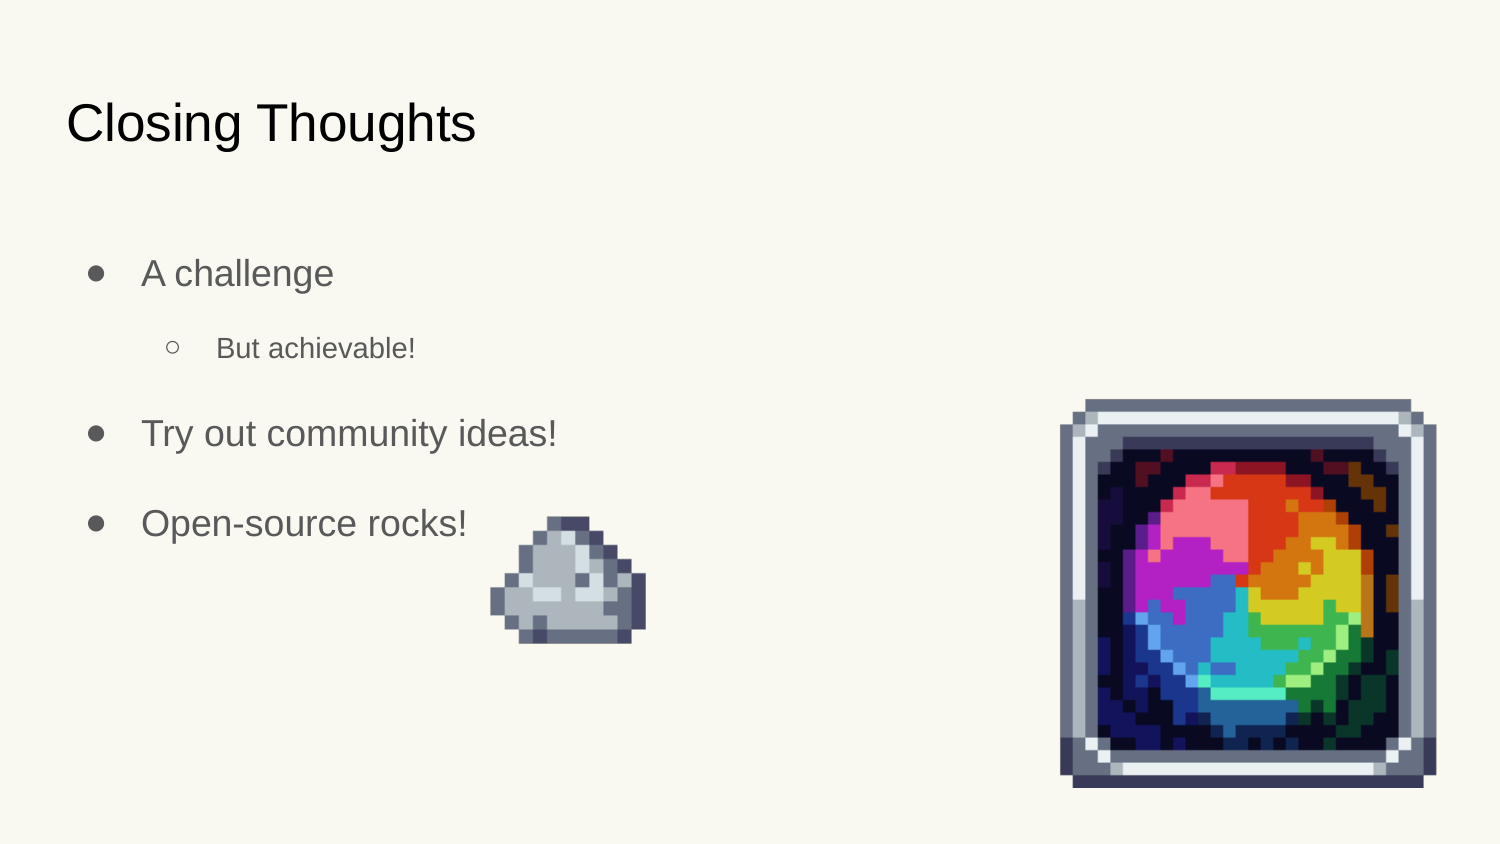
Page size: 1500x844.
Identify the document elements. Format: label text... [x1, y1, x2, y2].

picture [1048, 387, 1450, 788]
picture [350, 361, 801, 813]
list A challenge But achievable! Try out community ideas! Open-source rocks! [51, 189, 1449, 750]
title Closing Thoughts [51, 72, 1449, 167]
